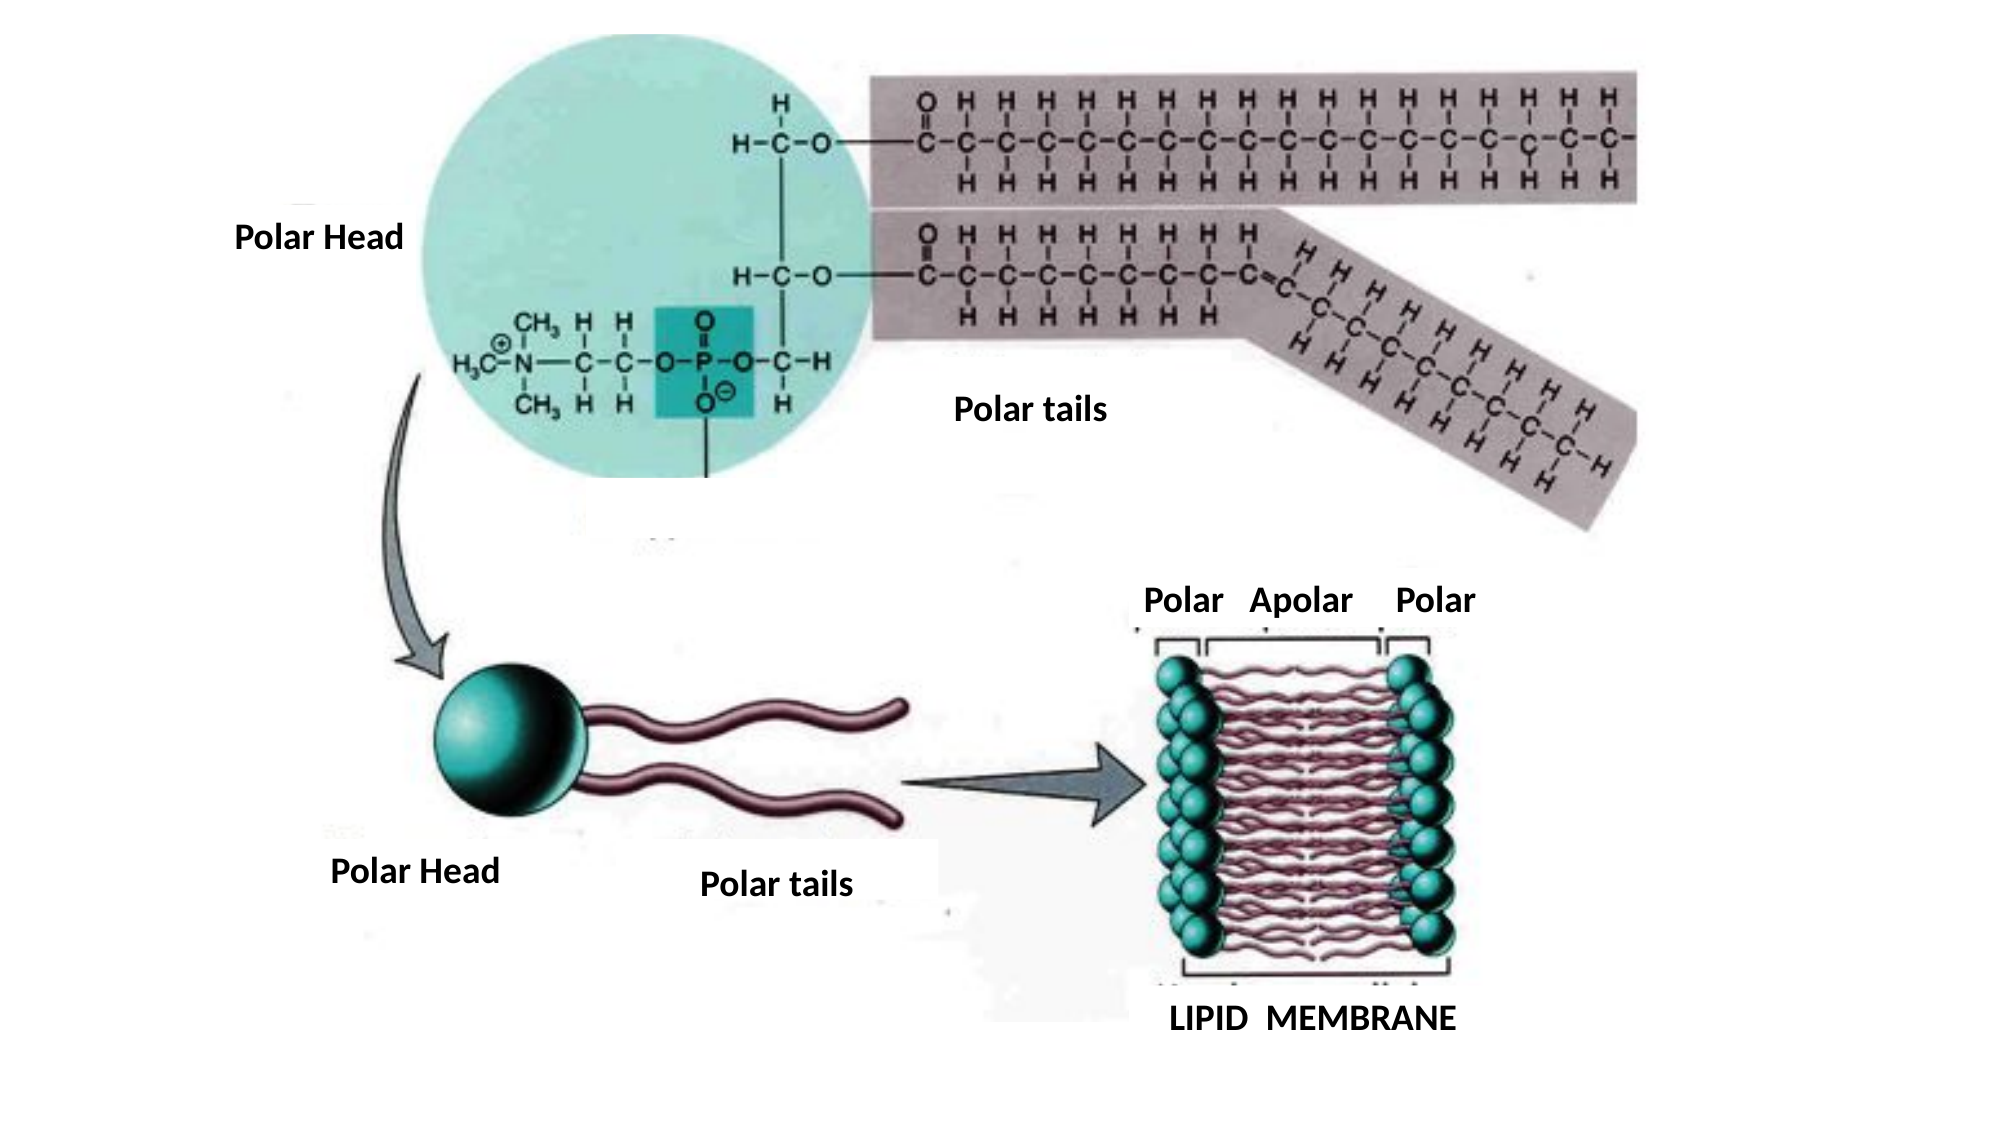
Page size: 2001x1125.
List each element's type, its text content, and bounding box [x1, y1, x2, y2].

picture [265, 34, 1707, 1022]
text_box LIPID MEMBRANE [1129, 1022, 1511, 1046]
text_box Polar Head [219, 204, 265, 265]
